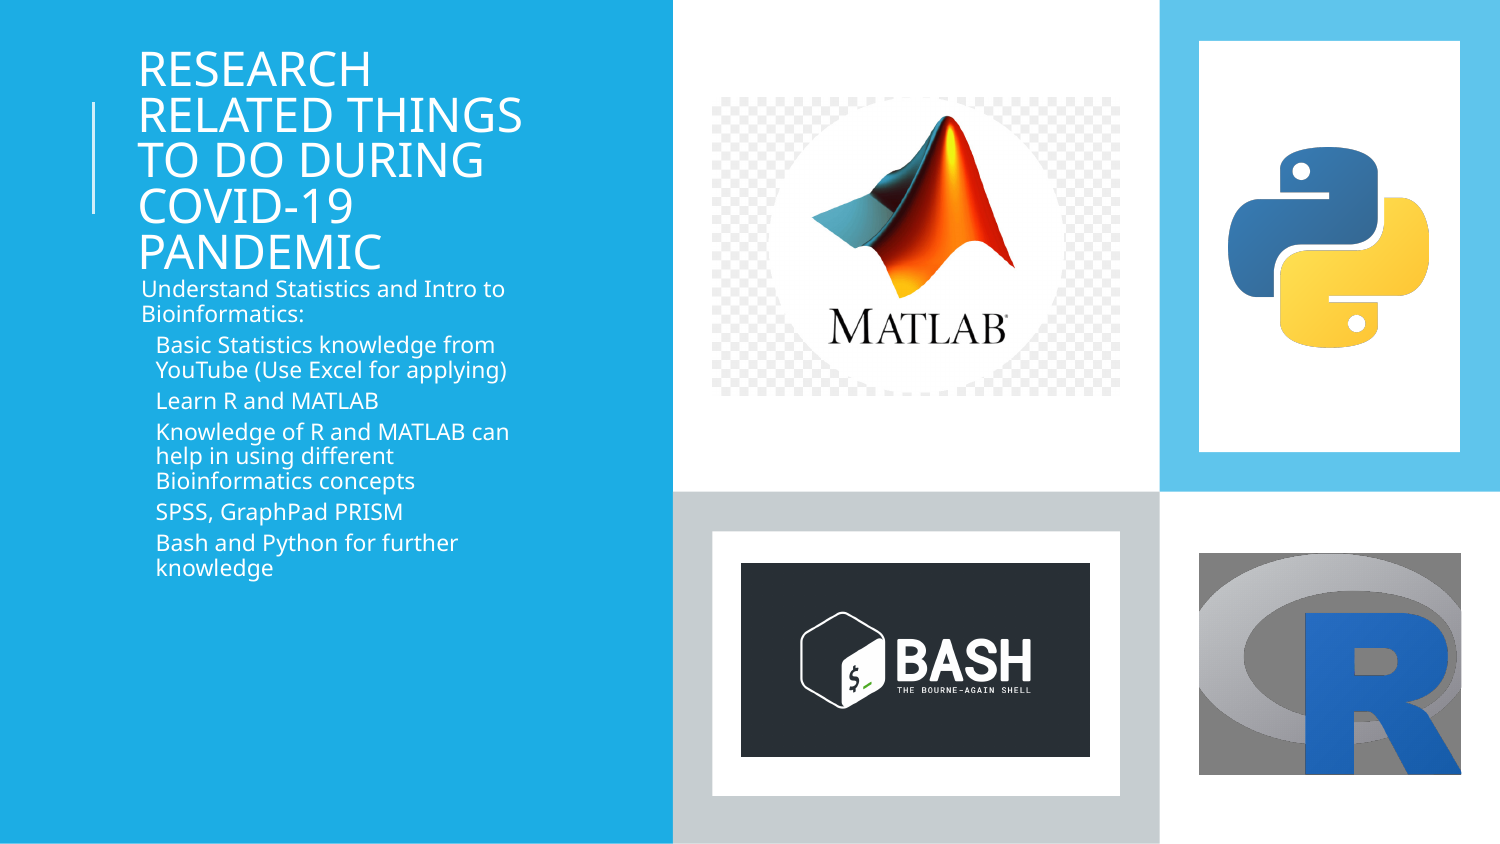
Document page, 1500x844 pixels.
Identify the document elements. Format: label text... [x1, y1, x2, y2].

text_box [0, 0, 673, 844]
picture [1198, 552, 1462, 775]
text_box [712, 531, 1120, 796]
text_box [672, 491, 1160, 844]
picture [712, 96, 1121, 396]
picture [1227, 146, 1429, 348]
picture [741, 563, 1090, 757]
text_box [1159, 0, 1500, 492]
title RESEARCH RELATED THINGS TO DO DURING COVID-19 PANDEMIC [126, 71, 591, 257]
text_box [1199, 40, 1460, 453]
list Understand Statistics and Intro to Bioinformatics: Basic Statistics knowledge from YouTube (Use Excel for applying) Learn R and MATLAB Knowledge of R and MATLAB can help in using different Bioinformatics concepts SPSS, GraphPad PRISM Bash and Python for further knowledge [93, 272, 561, 757]
